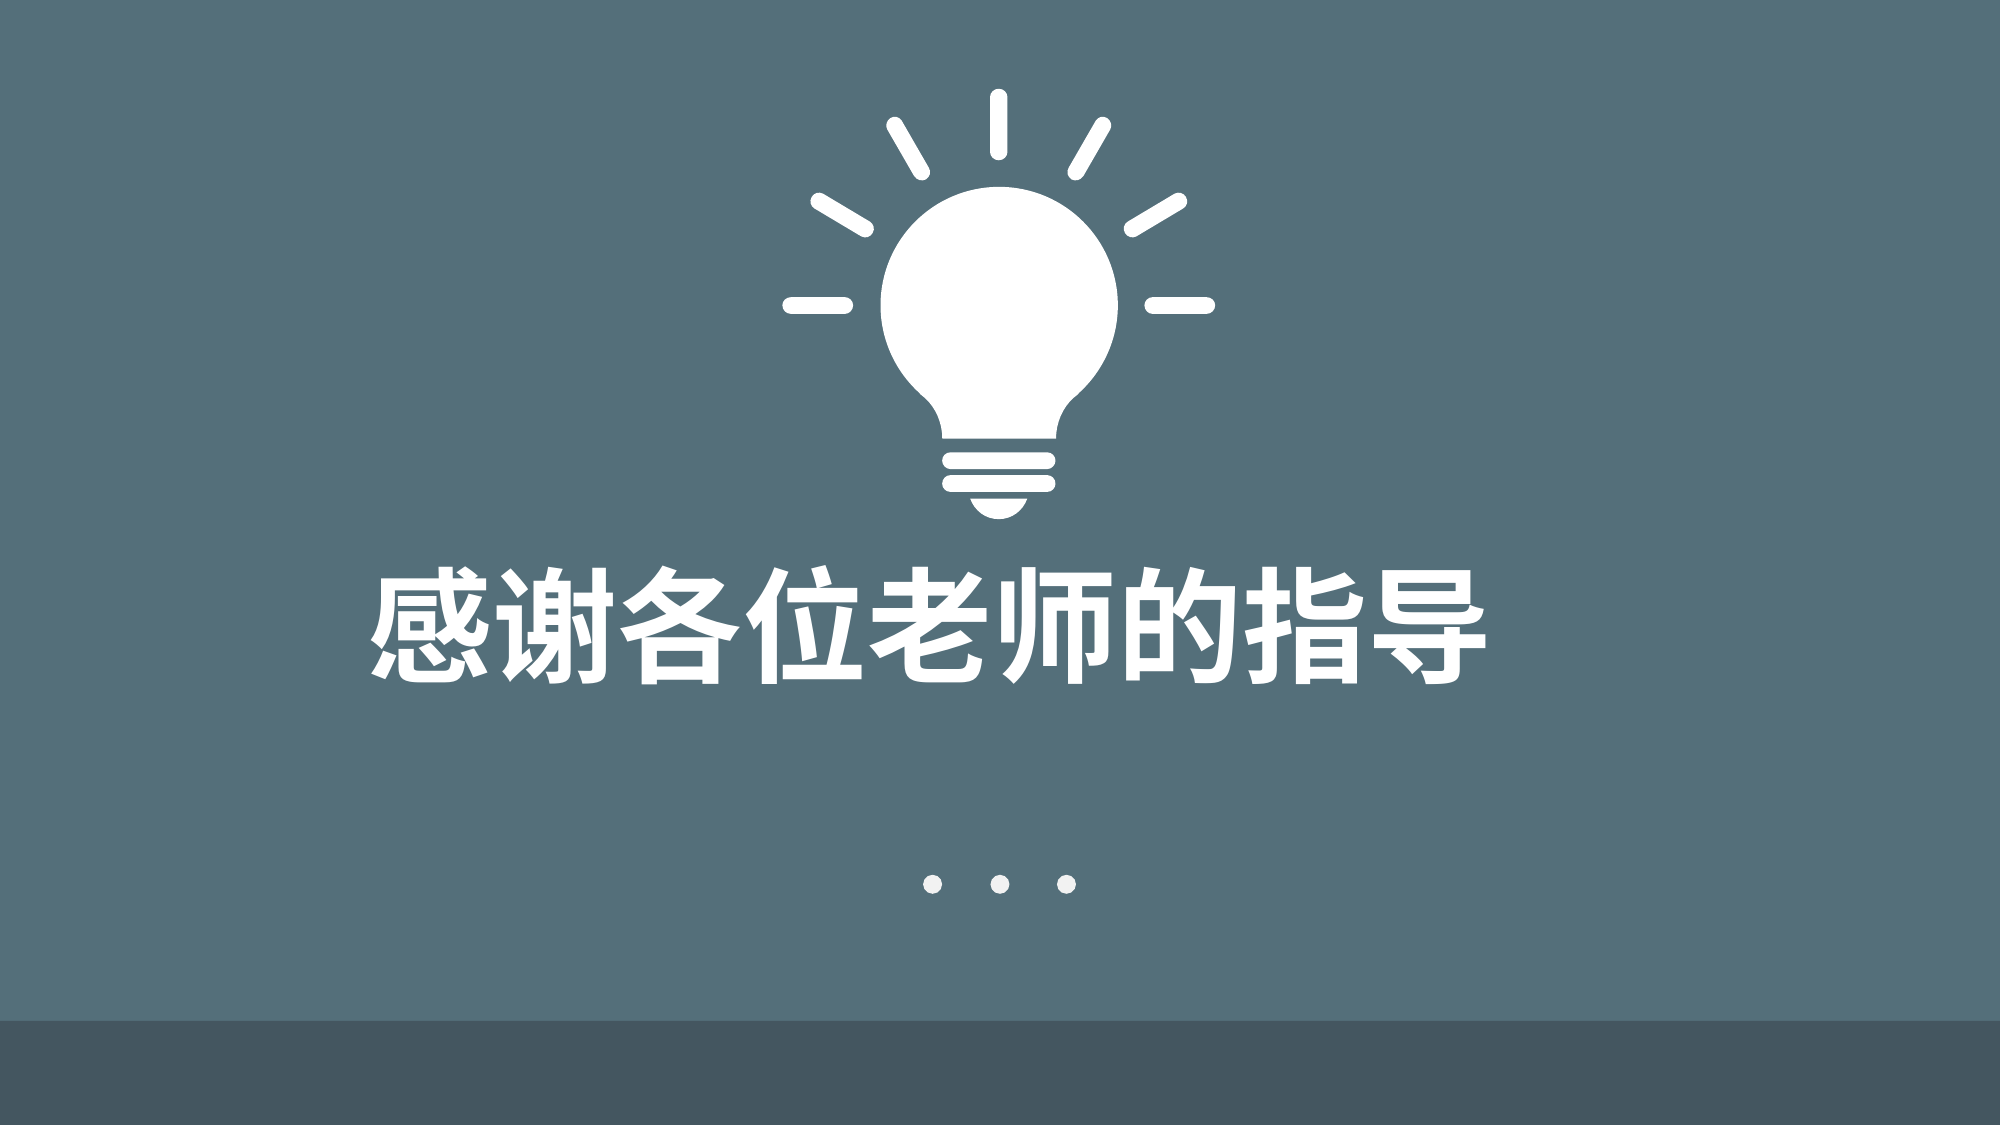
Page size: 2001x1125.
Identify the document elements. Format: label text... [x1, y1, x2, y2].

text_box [782, 88, 1216, 520]
text_box [989, 873, 1011, 895]
text_box [1055, 873, 1078, 895]
text_box 感谢各位老师的指导 [352, 541, 1508, 707]
text_box [922, 873, 944, 895]
text_box [0, 1020, 2000, 1125]
